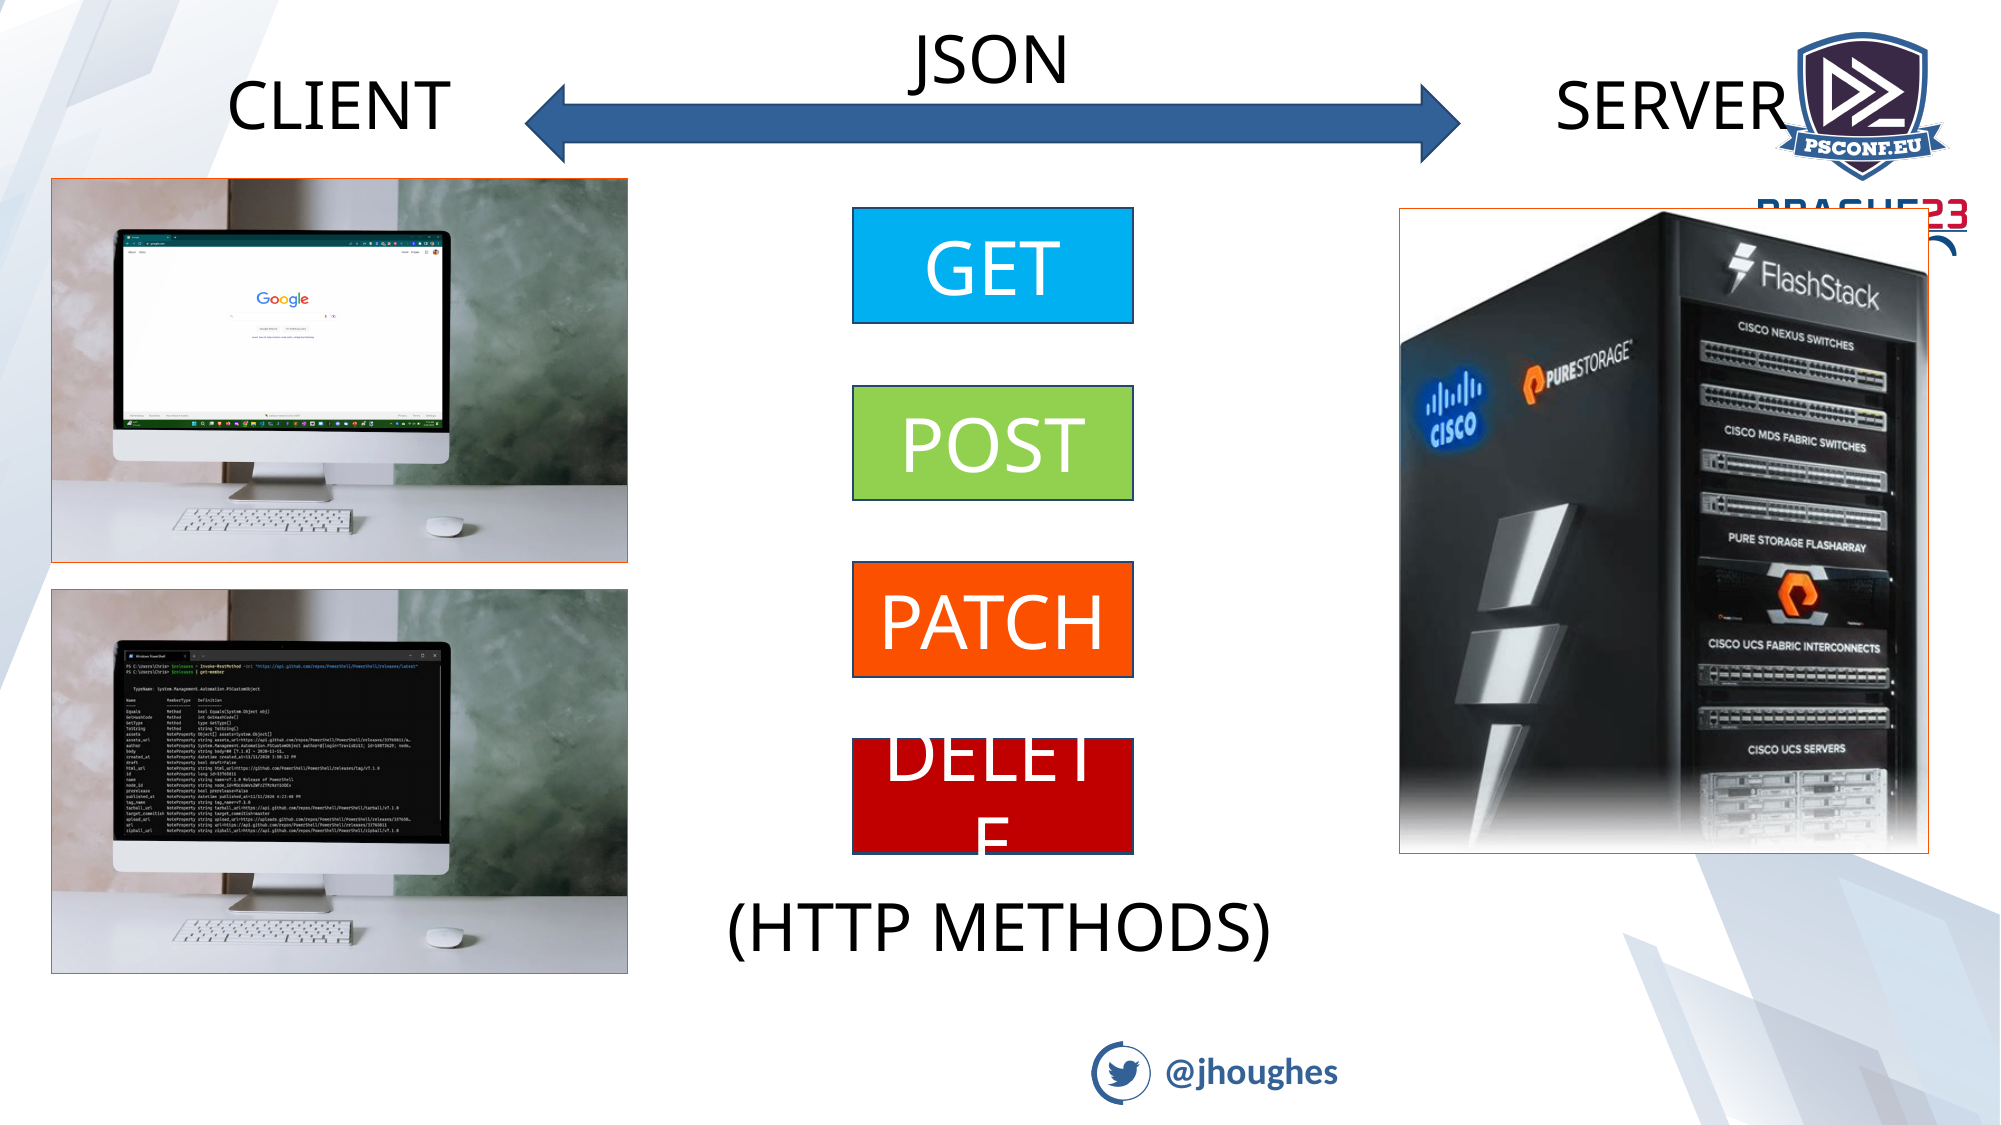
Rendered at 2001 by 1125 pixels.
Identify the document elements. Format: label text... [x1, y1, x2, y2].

text_box [524, 83, 1461, 164]
text_box POST [852, 385, 1134, 501]
text_box (HTTP METHODS) [712, 877, 1287, 973]
text_box SERVER [1540, 55, 1804, 150]
text_box GET [852, 207, 1134, 324]
picture [0, 0, 2000, 1125]
text_box CLIENT [212, 55, 467, 150]
text_box PATCH [852, 561, 1134, 678]
text_box DELETE [852, 738, 1134, 855]
text_box JSON [898, 9, 1087, 105]
